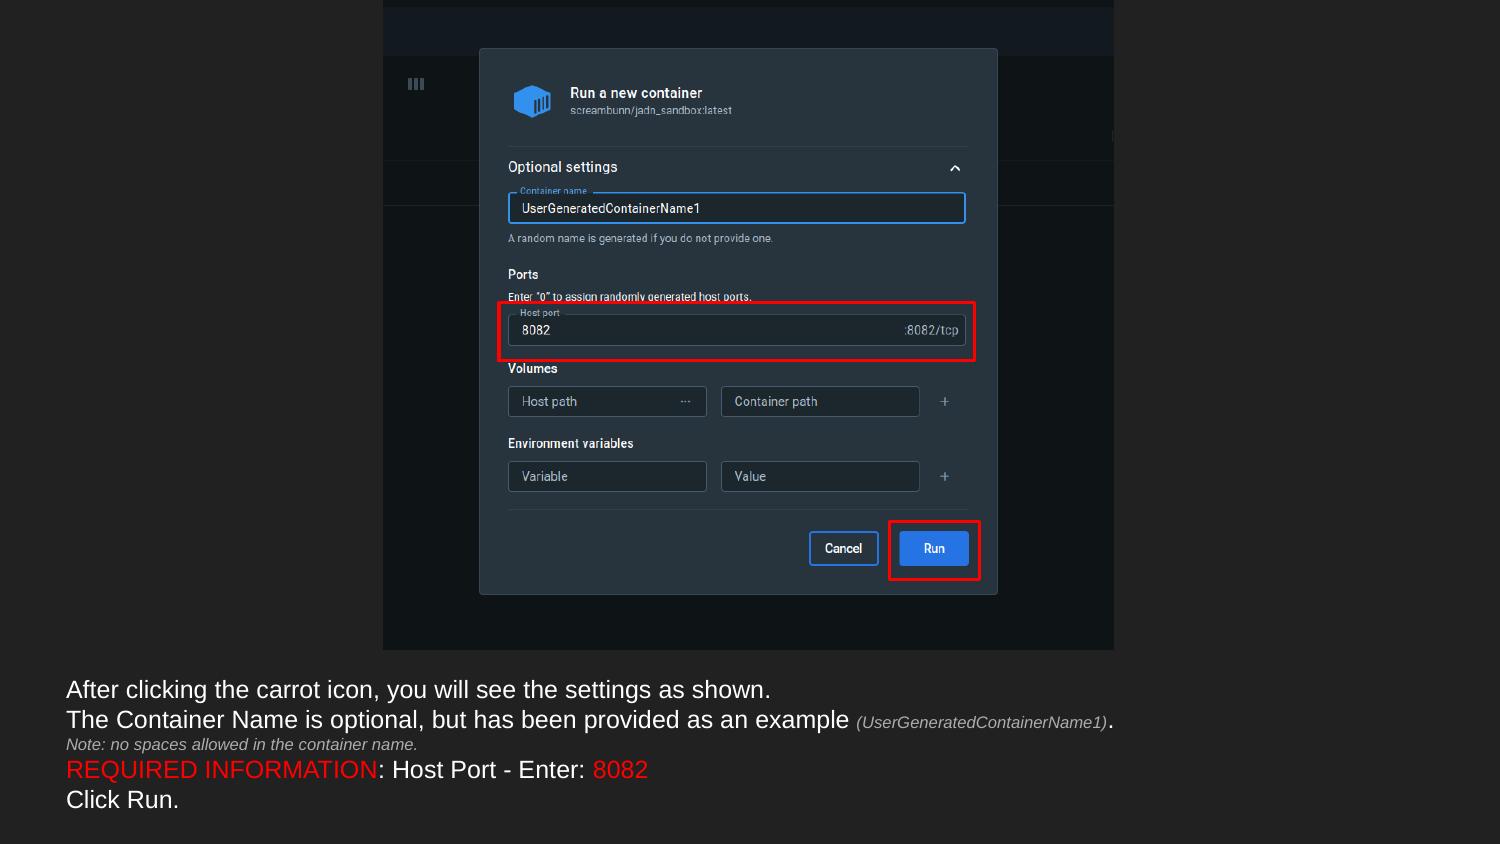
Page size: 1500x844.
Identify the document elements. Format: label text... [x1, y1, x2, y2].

picture [383, 0, 1114, 651]
list After clicking the carrot icon, you will see the settings as shown. The Container Name is optional, but has been provided as an example (UserGeneratedContainerName1). Note: no spaces allowed in the container name. REQUIRED INFORMATION: Host Port - Enter: 8082 Click Run. [51, 694, 1338, 794]
